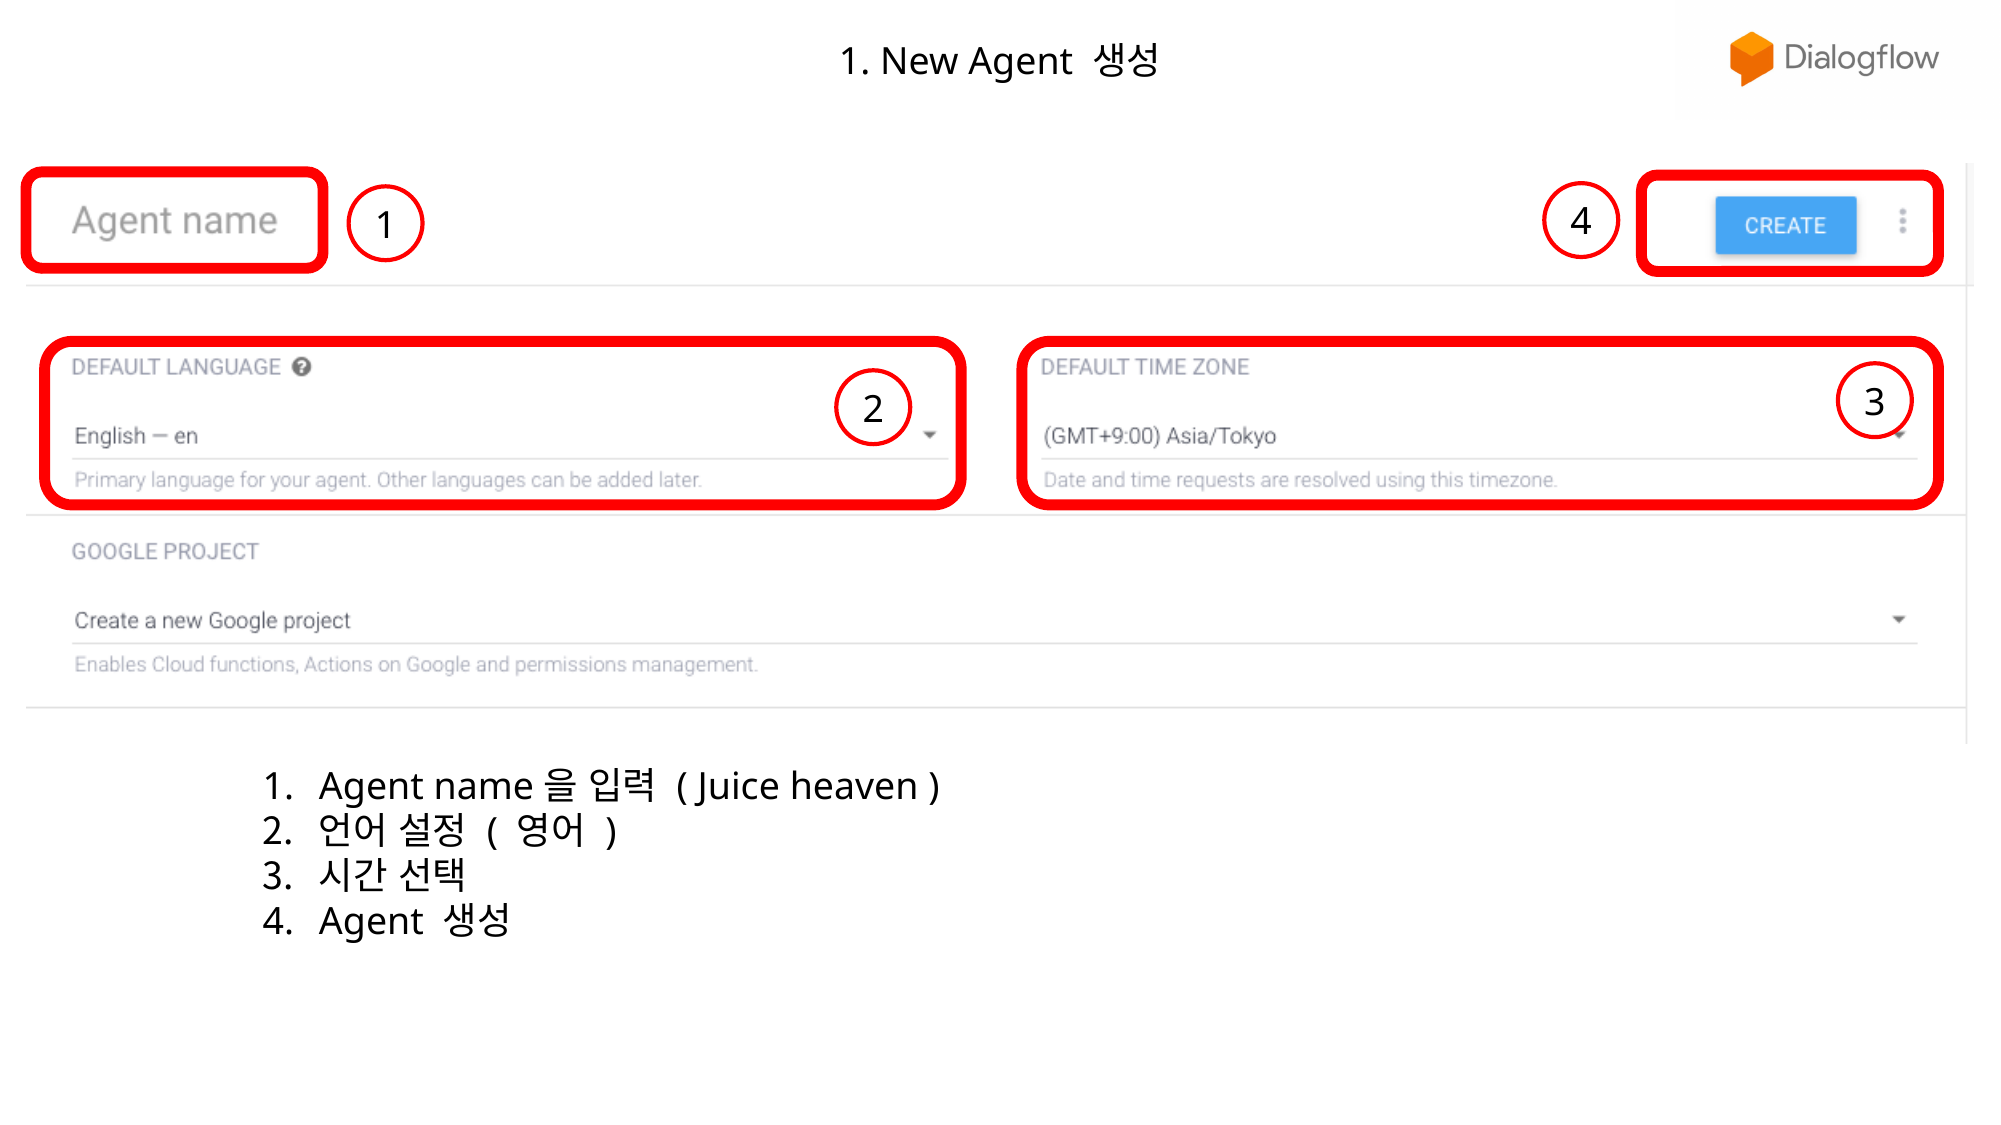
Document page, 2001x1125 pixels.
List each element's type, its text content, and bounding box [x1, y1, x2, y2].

picture [1675, 0, 2000, 120]
picture [25, 163, 1974, 744]
text_box 1. New Agent 생성 [422, 29, 1578, 90]
text_box Agent name을 입력 ( Juice heaven ) 언어 설정 ( 영어 ) 시간 선택 Agent 생성 [247, 754, 1753, 950]
